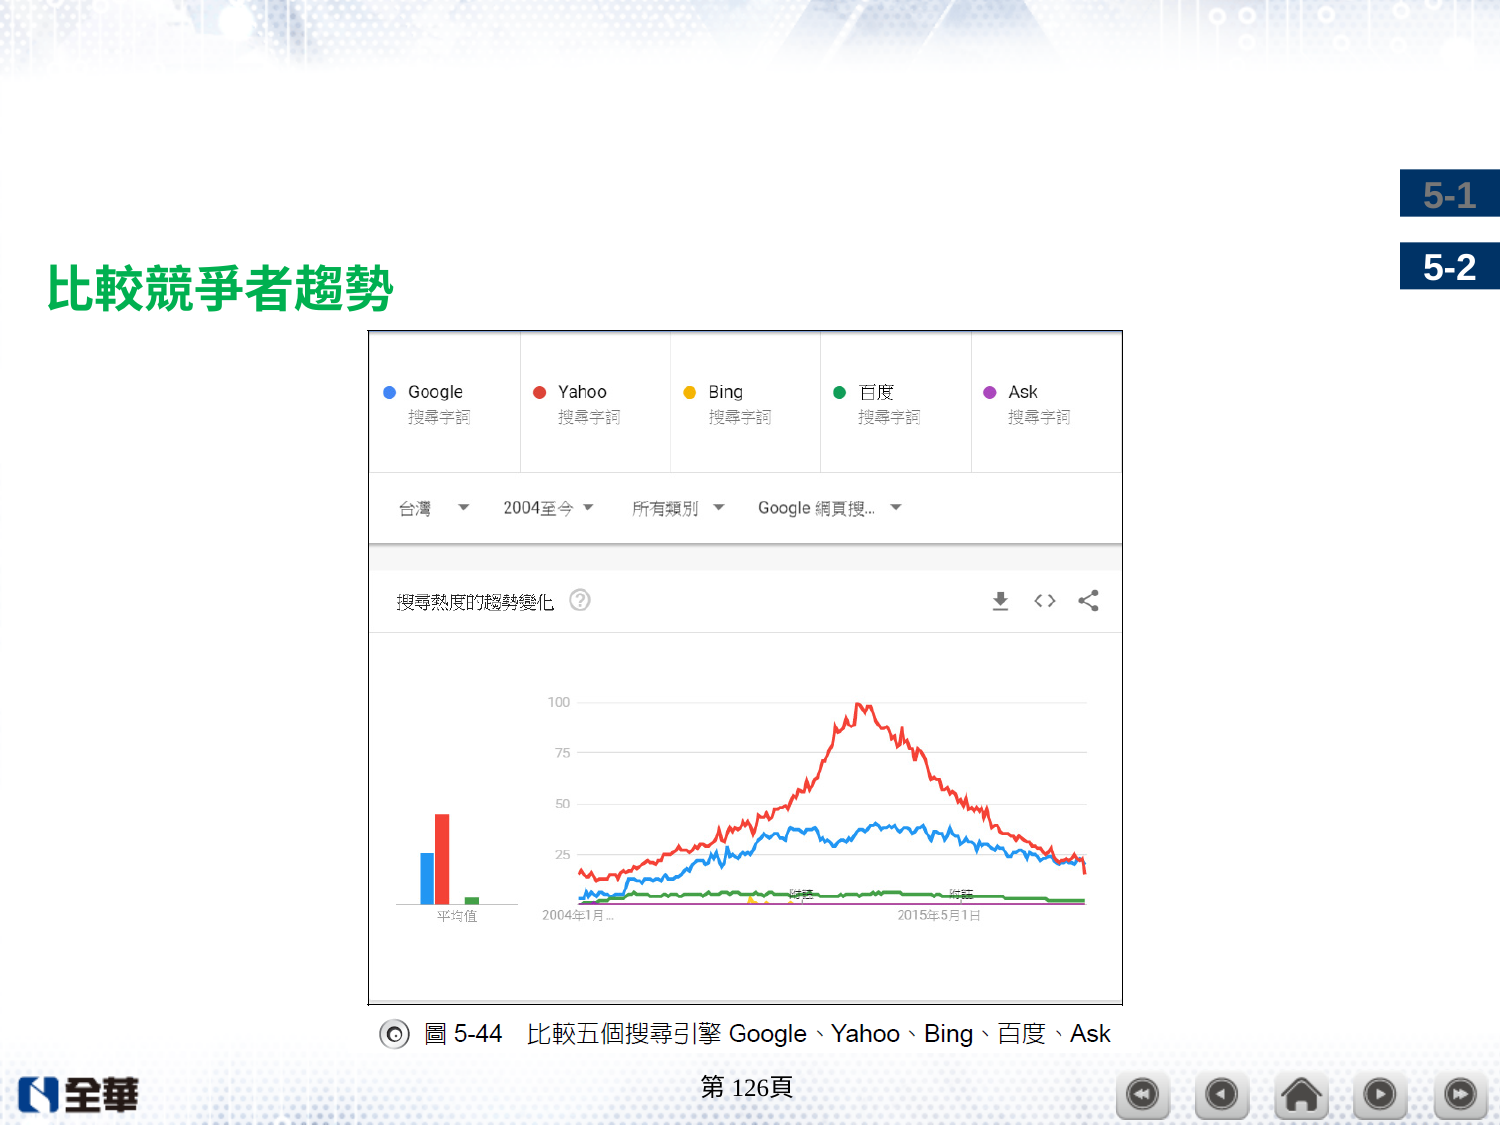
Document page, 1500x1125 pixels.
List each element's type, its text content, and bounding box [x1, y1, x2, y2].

picture [0, 0, 1500, 1125]
list 比較競爭者趨勢 [29, 219, 1386, 1048]
